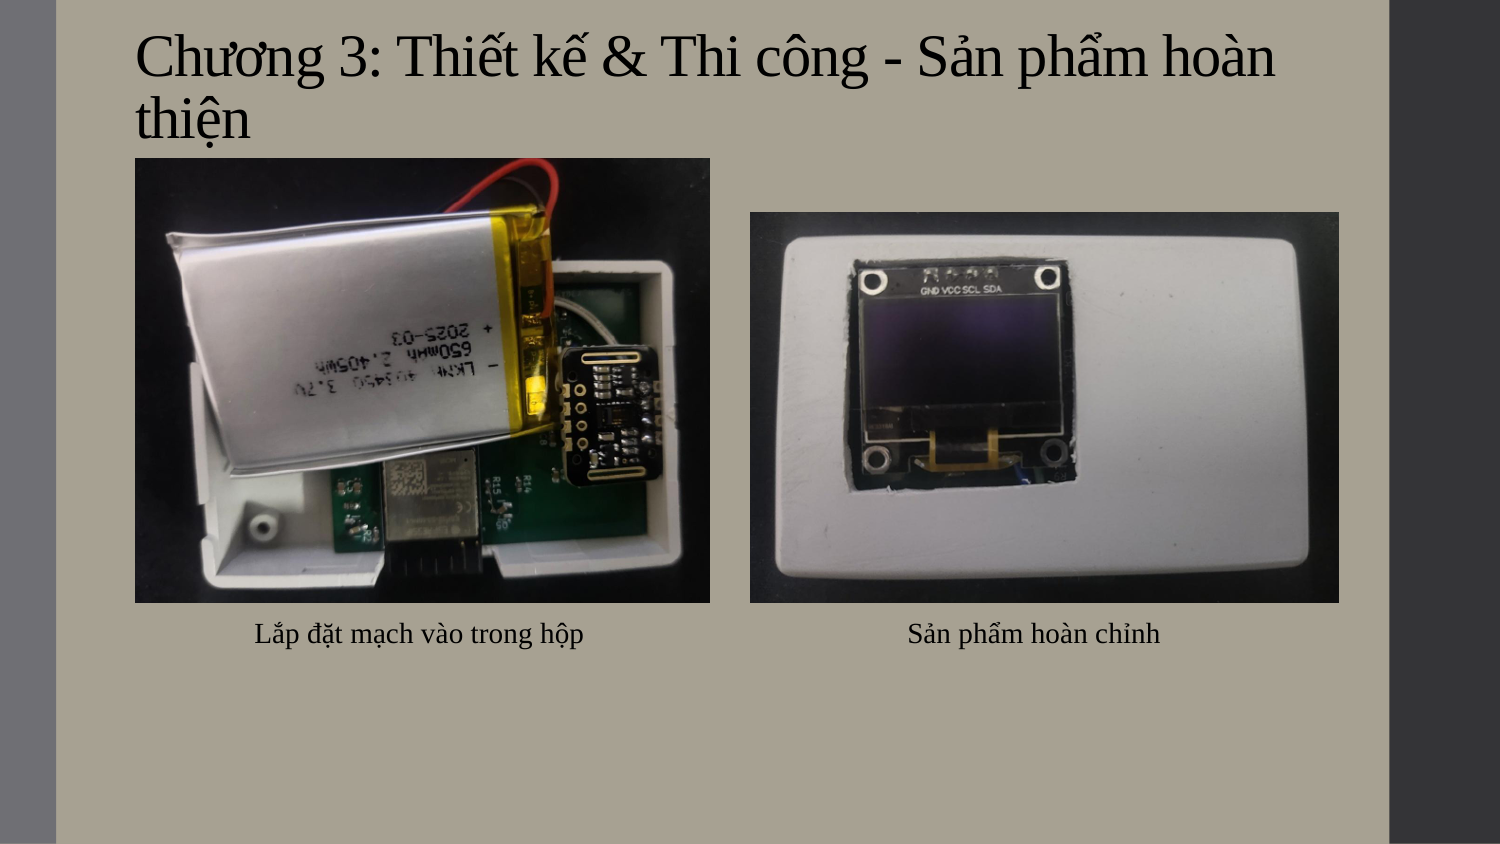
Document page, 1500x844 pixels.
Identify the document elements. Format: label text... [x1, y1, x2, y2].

picture [749, 212, 1340, 603]
text_box Sản phẩm hoàn chỉnh [892, 613, 1197, 657]
picture [135, 158, 710, 603]
text_box [0, 0, 57, 844]
text_box Lắp đặt mạch vào trong hộp [239, 612, 605, 657]
title Chương 3: Thiết kế & Thi công - Sản phẩm hoàn thiện [120, 16, 1370, 159]
